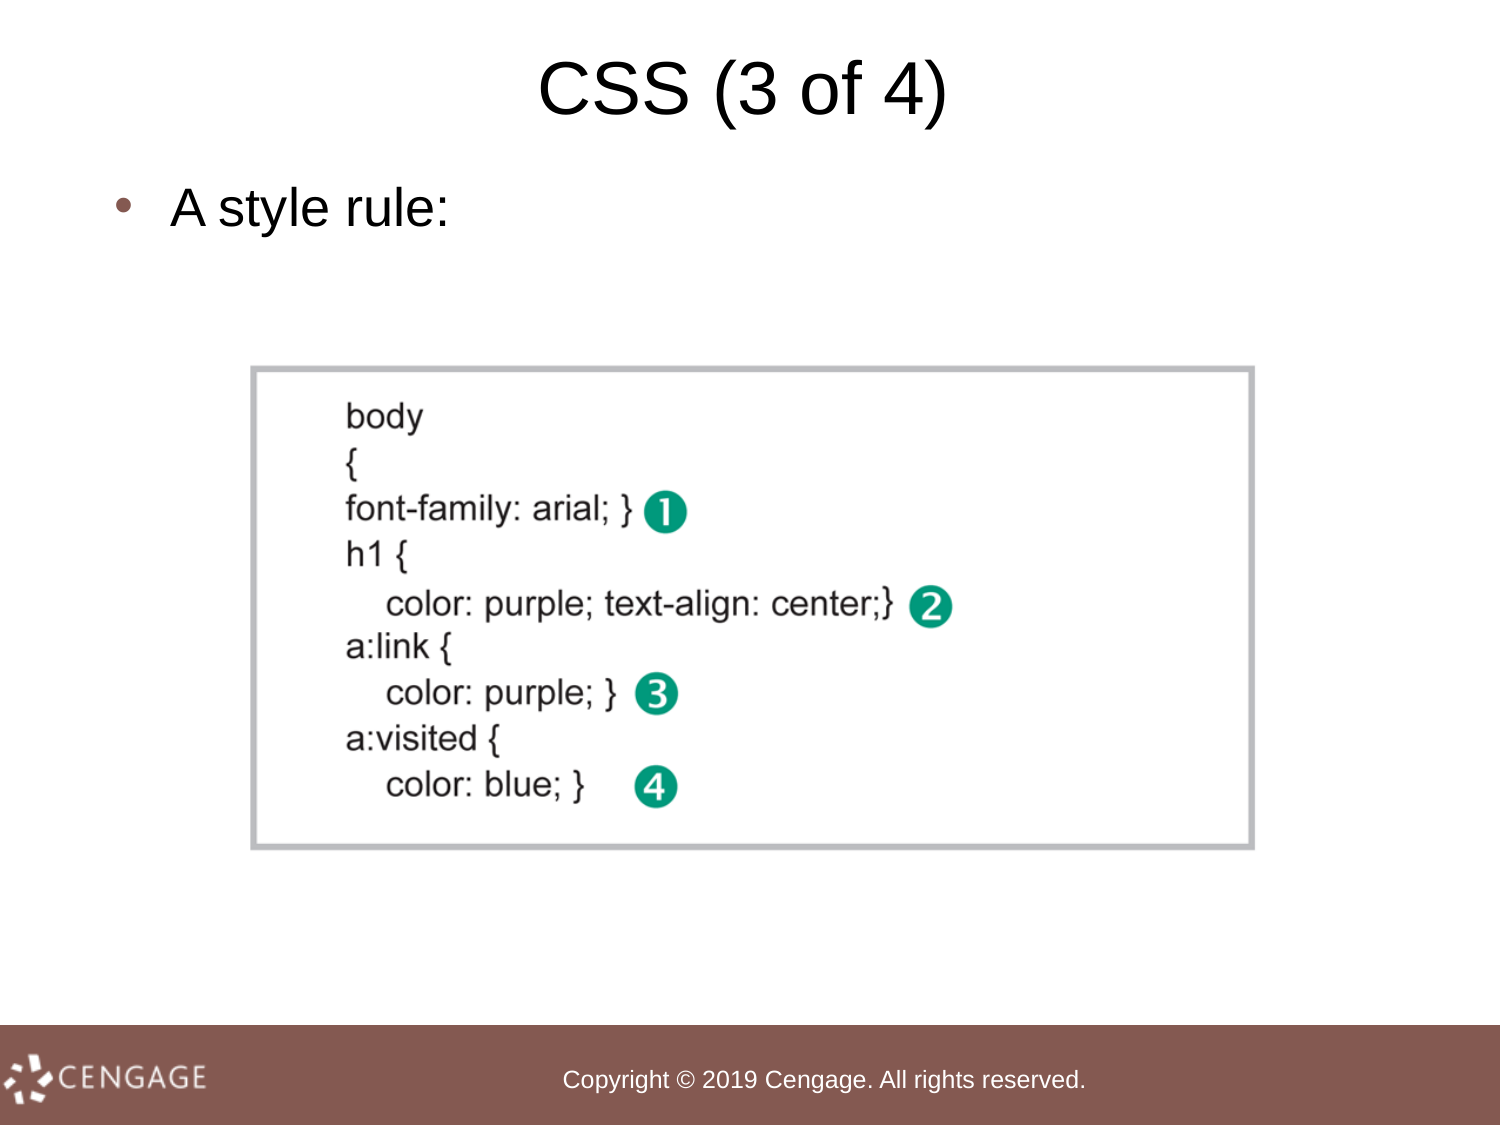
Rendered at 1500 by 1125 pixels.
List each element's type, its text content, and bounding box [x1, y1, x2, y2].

title CSS (3 of 4) [85, 22, 1403, 146]
picture [0, 1051, 211, 1106]
list A style rule: [99, 164, 1410, 254]
picture [234, 351, 1269, 857]
